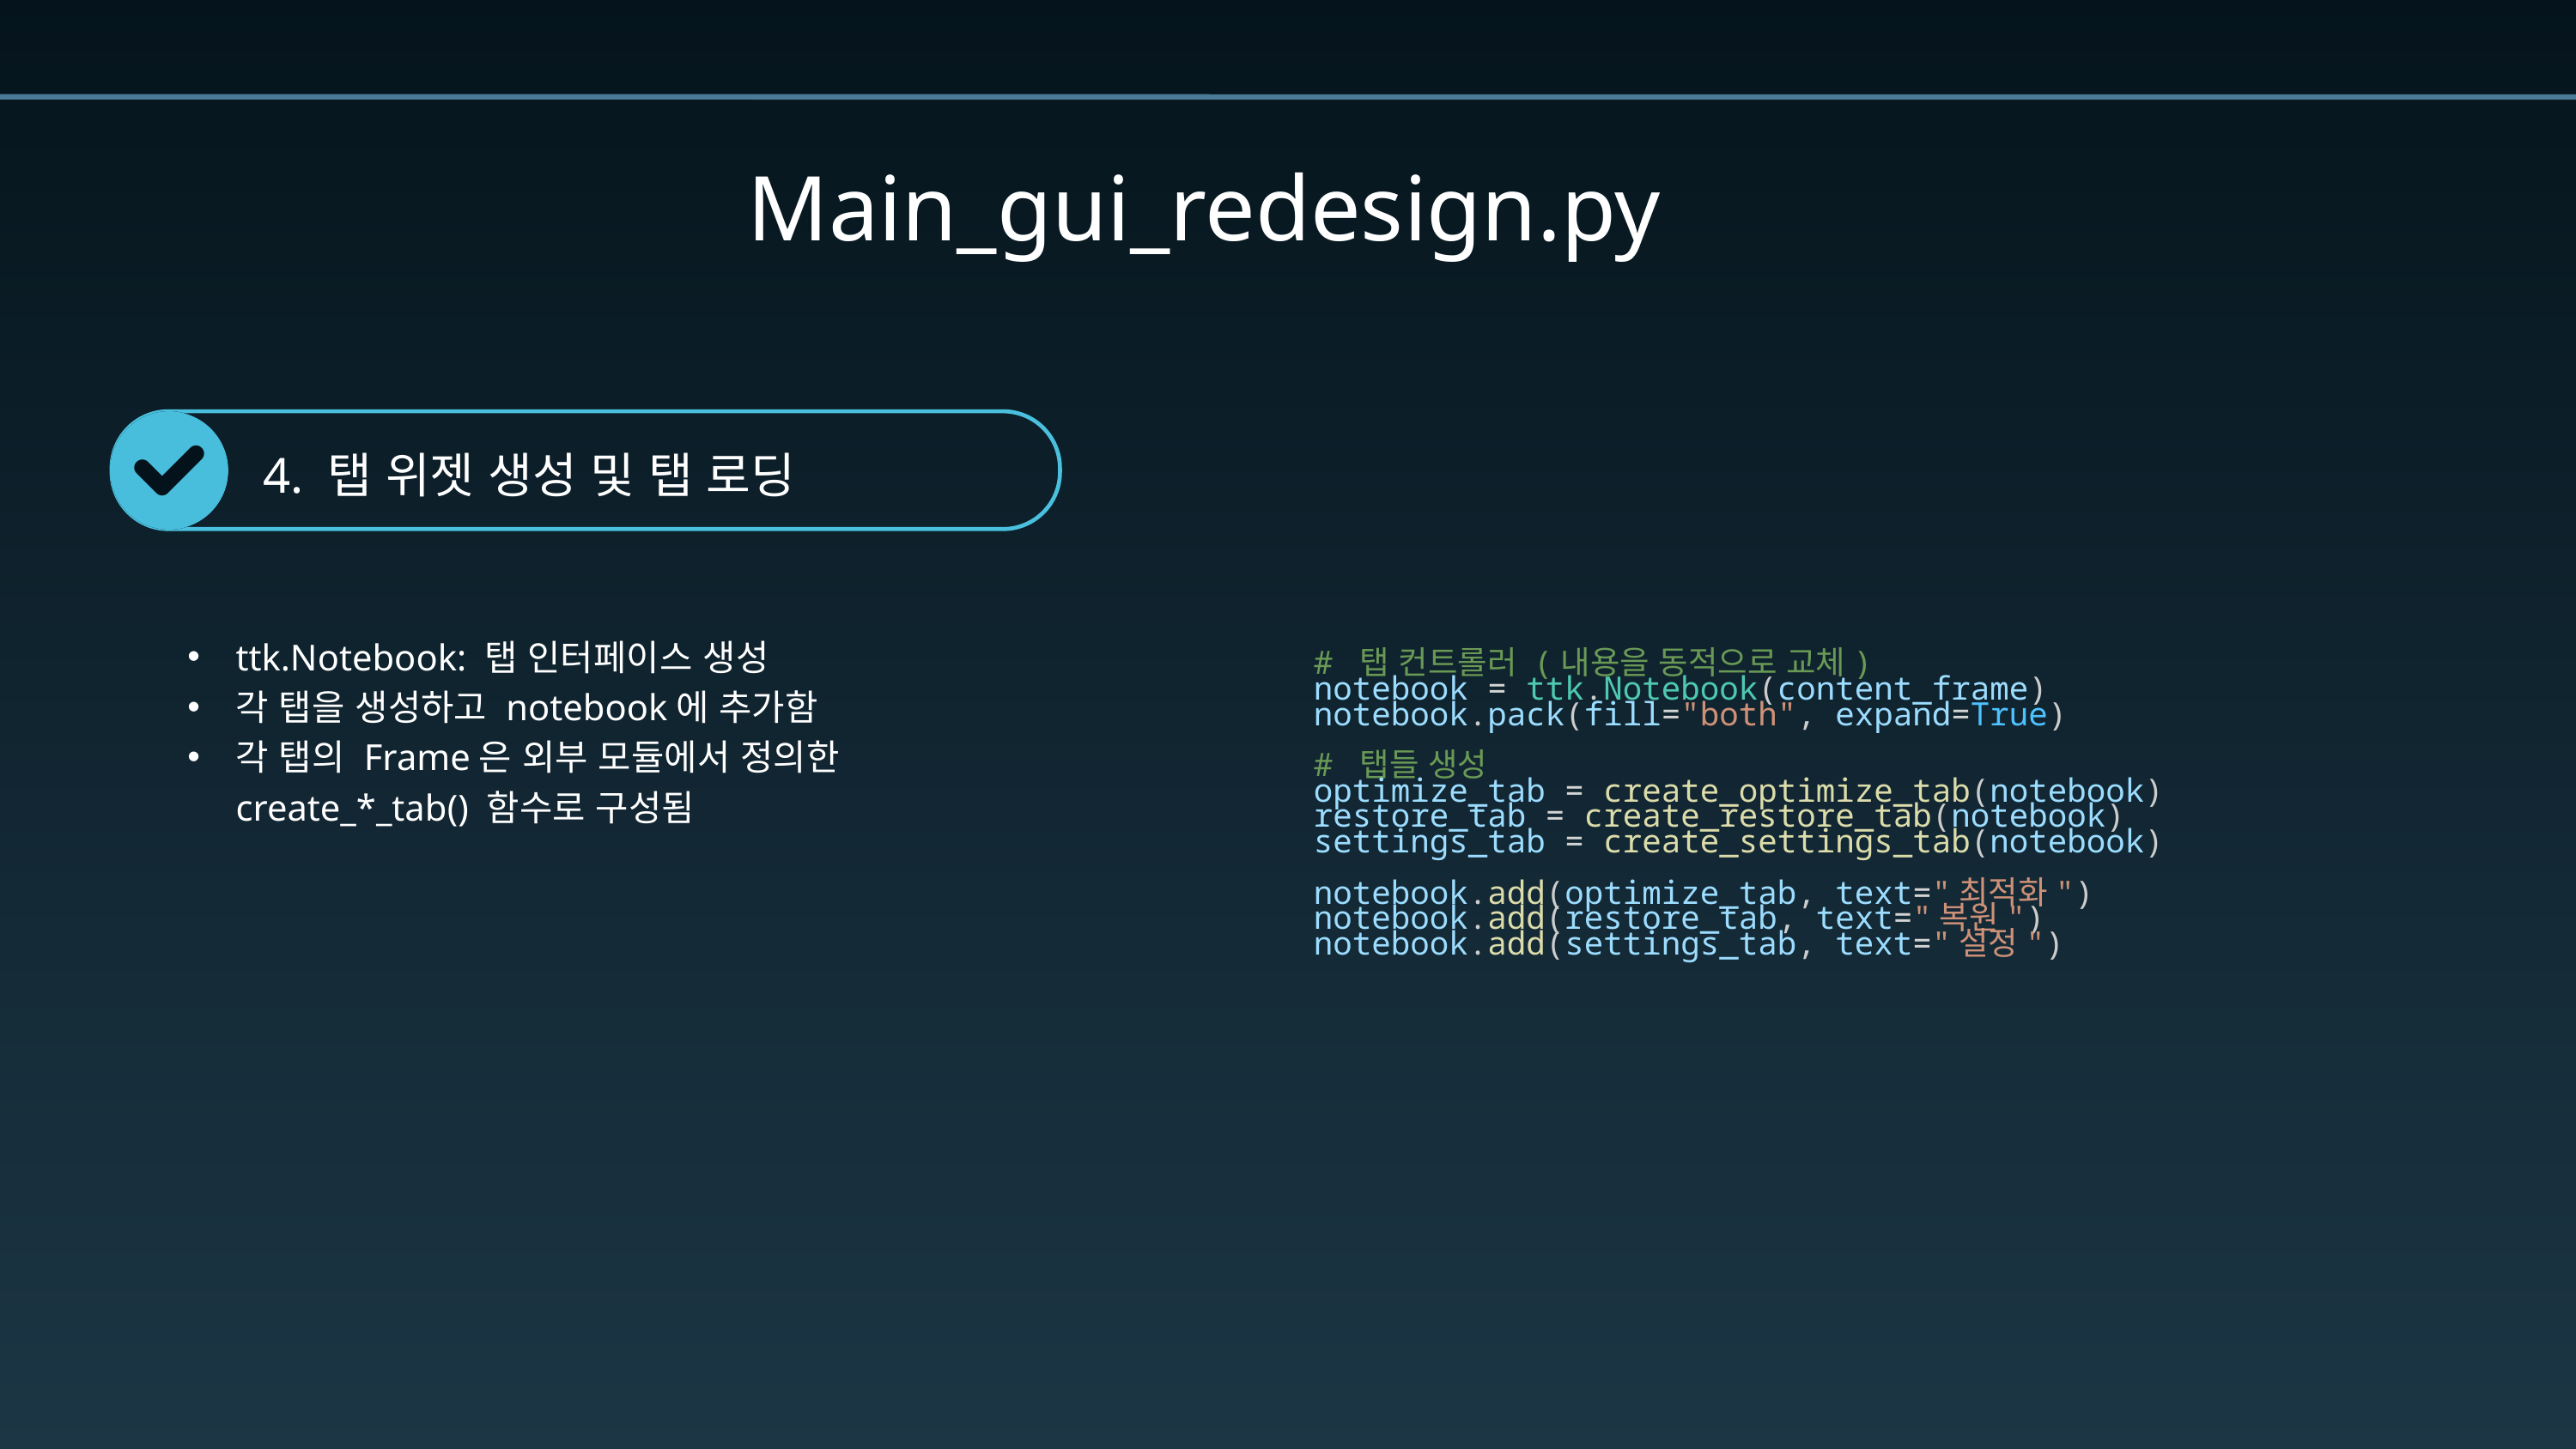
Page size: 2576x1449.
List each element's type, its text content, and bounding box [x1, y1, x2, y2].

text_box # 탭 컨트롤러 (내용을 동적으로 교체) notebook = ttk.Notebook(content_frame) notebook.pack(fill="both", expand=True) # 탭들 생성 optimize_tab = create_optimize_tab(notebook) restore_tab = create_restore_tab(notebook) settings_tab = create_settings_tab(notebook) notebook.add(optimize_tab, text="최적화") notebook.add(restore_tab, text="복원") notebook.add(settings_tab, text="설정") [1224, 649, 2576, 968]
text_box Main_gui_redesign.py [192, 151, 2216, 259]
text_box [111, 410, 1060, 530]
text_box ttk.Notebook: 탭 인터페이스 생성 각 탭을 생성하고 notebook에 추가함 각 탭의 Frame은 외부 모듈에서 정의한 create_*_tab() 함수로 구성됨 [187, 627, 1060, 828]
